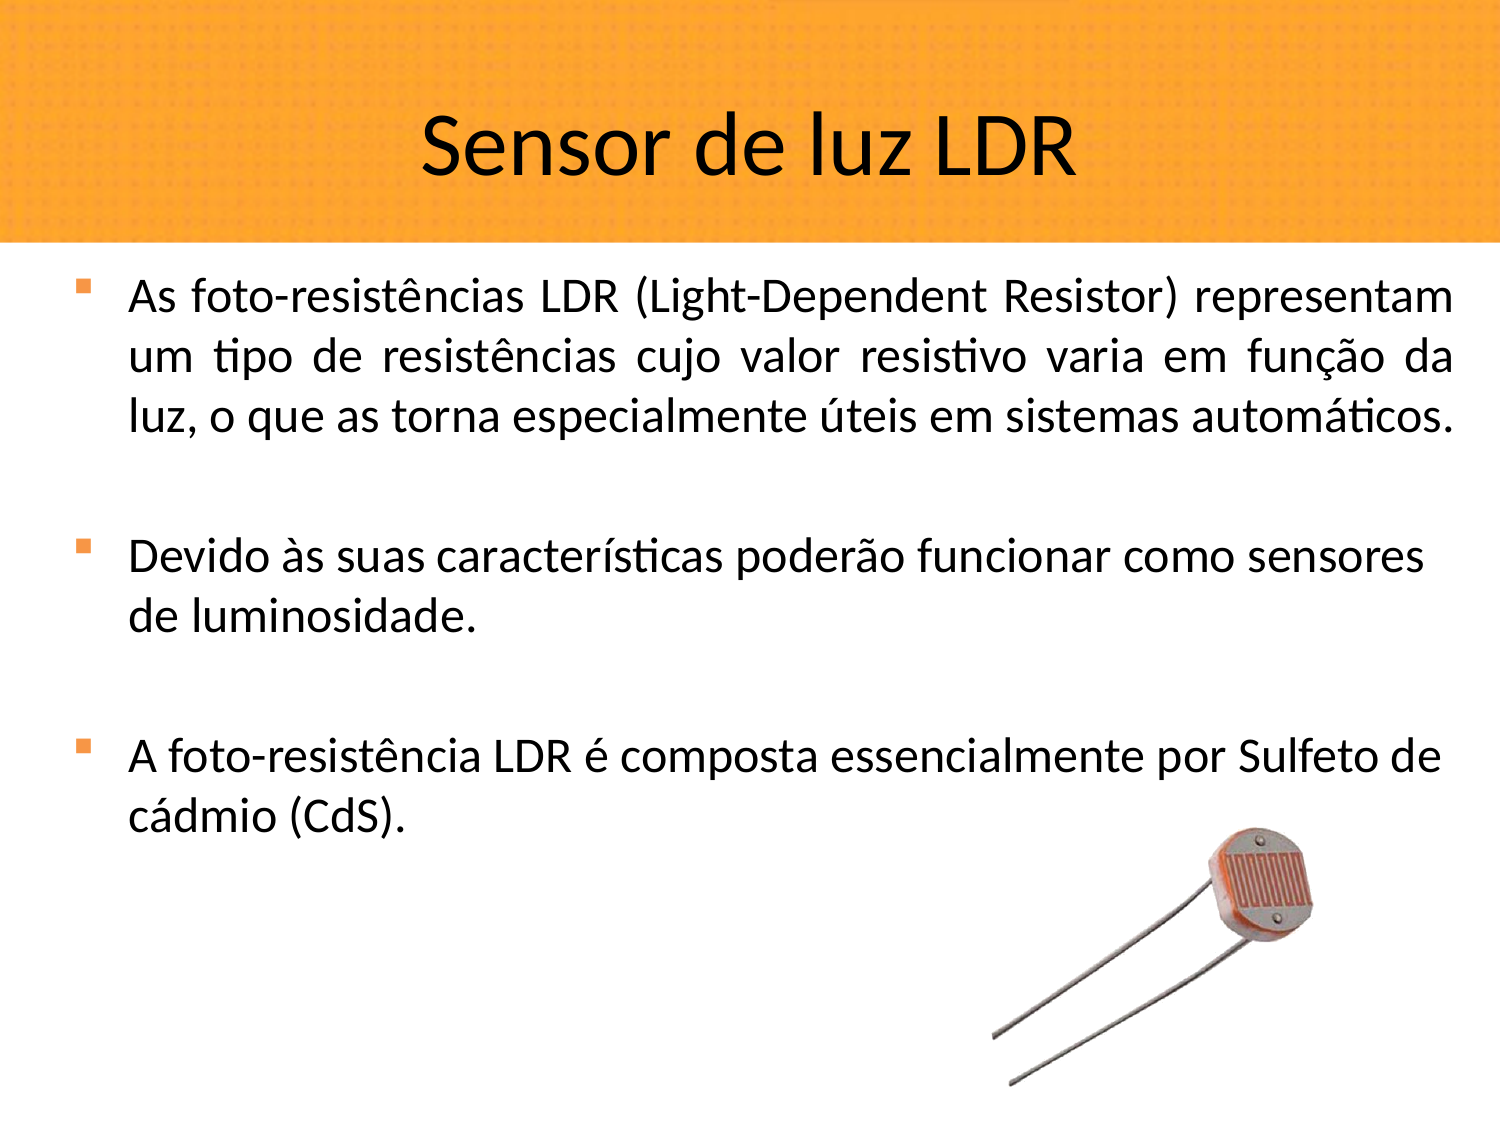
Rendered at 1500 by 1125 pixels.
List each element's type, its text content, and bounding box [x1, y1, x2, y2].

text_box As foto-resistências LDR (Light-Dependent Resistor) representam um tipo de resistências cujo valor resistivo varia em função da luz, o que as torna especialmente úteis em sistemas automáticos. Devido às suas características poderão funcionar como sensores de luminosidade. A foto-resistência LDR é composta essencialmente por Sulfeto de cádmio (CdS). [57, 255, 1471, 1012]
title Sensor de luz LDR [75, 45, 1425, 233]
picture [0, 0, 1500, 1125]
